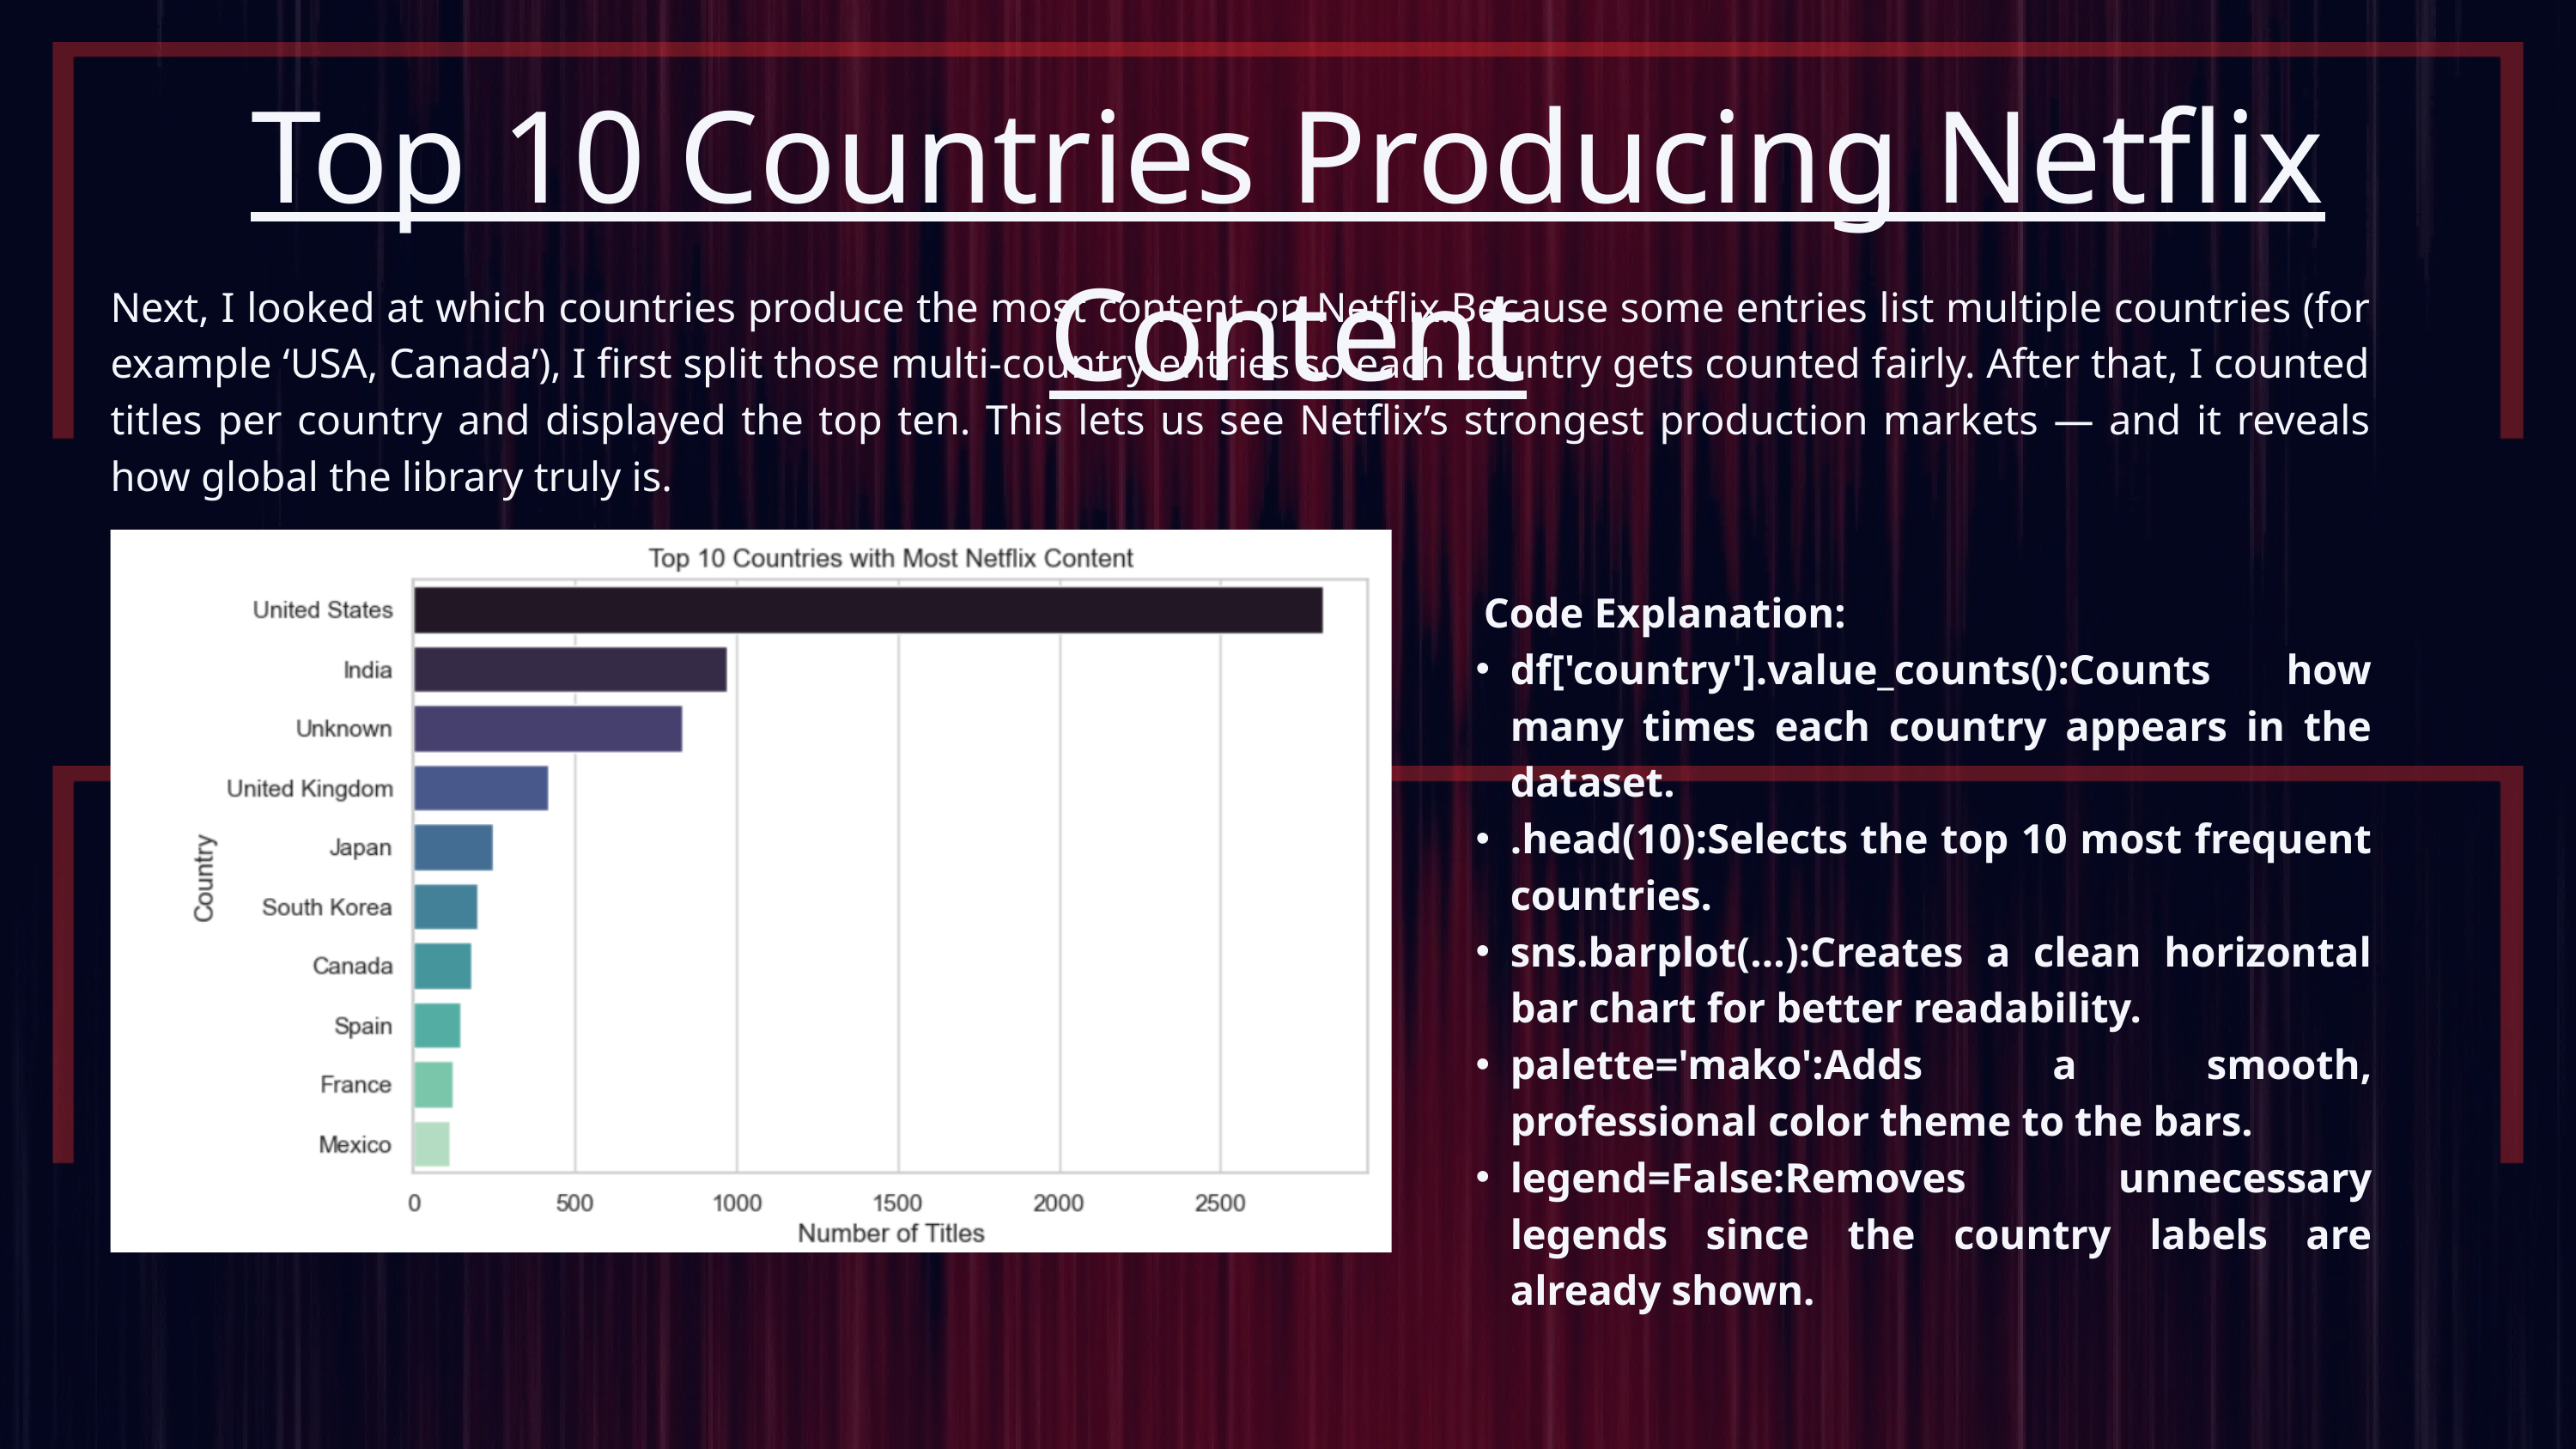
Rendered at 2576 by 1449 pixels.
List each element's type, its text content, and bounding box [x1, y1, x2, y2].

text_box Code Explanation: df['country'].value_counts():Counts how many times each country appears in the dataset. .head(10):Selects the top 10 most frequent countries. sns.barplot(...):Creates a clean horizontal bar chart for better readability. palette='mako':Adds a smooth, professional color theme to the bars. legend=False:Removes unnecessary legends since the country labels are already shown. [1441, 551, 2373, 1314]
text_box Next, I looked at which countries produce the most content on Netflix.Because some entries list multiple countries (for example ‘USA, Canada’), I first split those multi-country entries so each country gets counted fairly. After that, I counted titles per country and displayed the top ten. This lets us see Netflix’s strongest production markets — and it reveals how global the library truly is. [110, 273, 2373, 551]
text_box [0, 0, 2576, 1449]
text_box [110, 551, 1392, 1252]
text_box [52, 42, 2524, 665]
text_box [52, 766, 2524, 1390]
text_box Top 10 Countries Producing Netflix Content [94, 50, 2482, 407]
